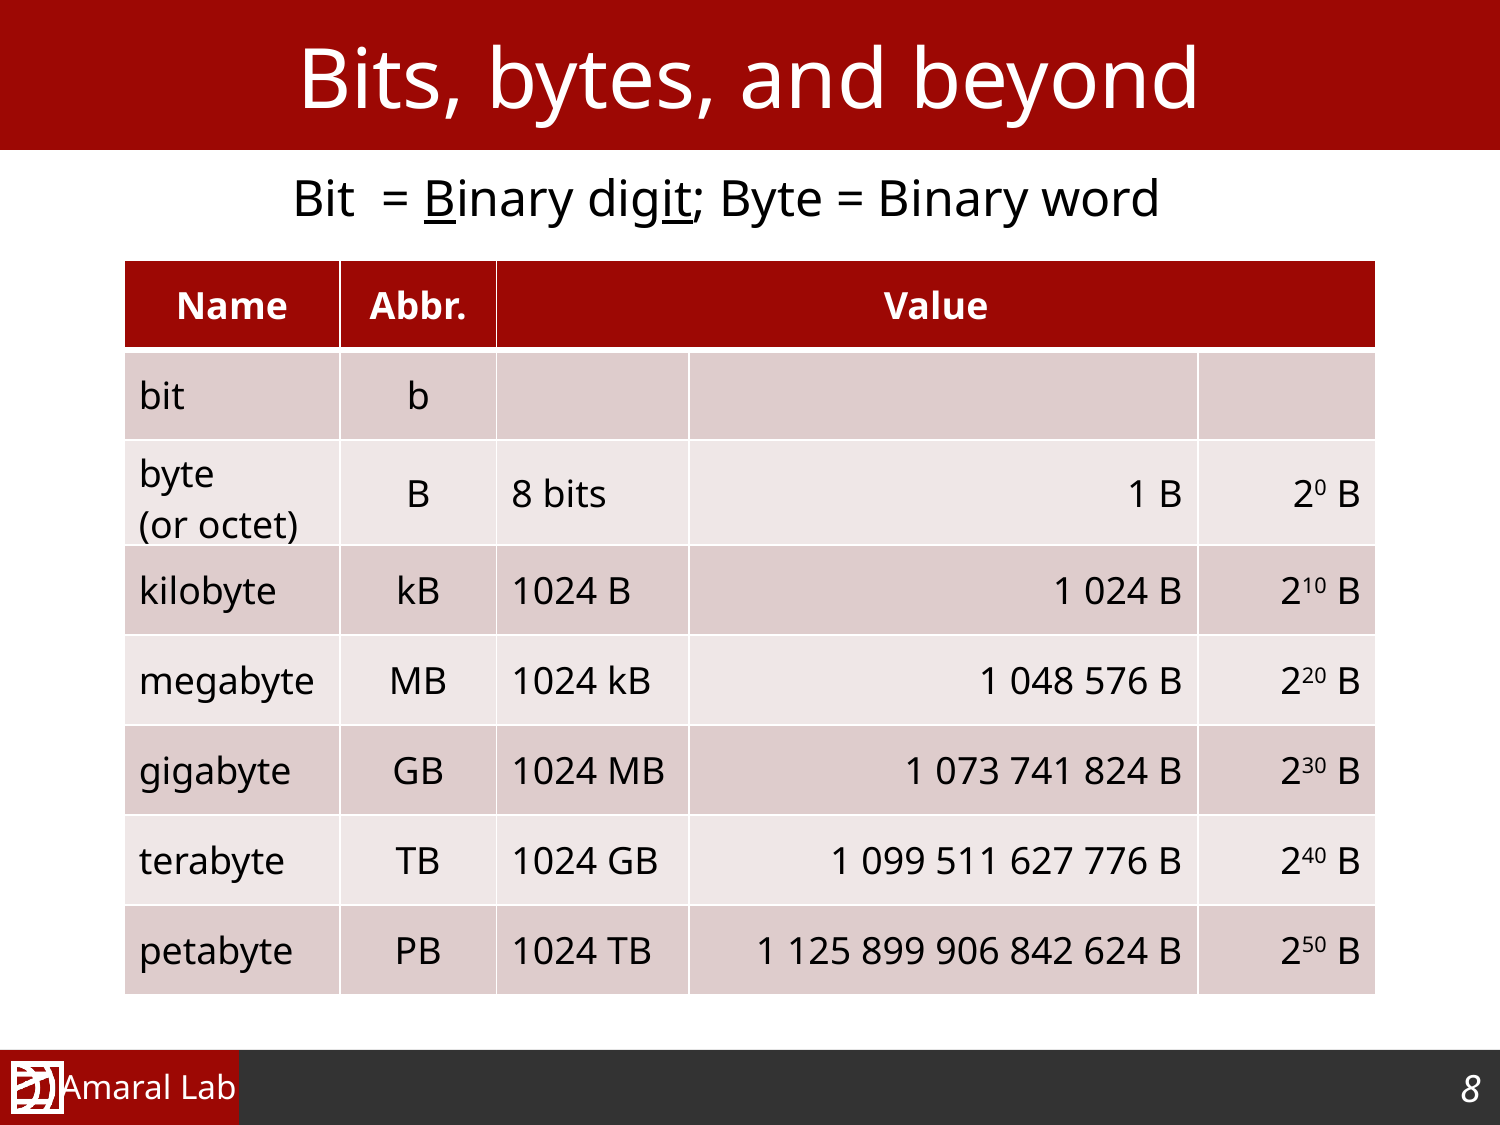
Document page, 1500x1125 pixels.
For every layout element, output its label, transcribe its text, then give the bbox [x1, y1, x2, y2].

table_cell 250 B [1199, 906, 1375, 994]
table_cell 1024 B [497, 546, 688, 634]
table_header Abbr. [341, 261, 496, 347]
table_cell 1 B [690, 441, 1197, 544]
text_box Bit = Binary digit; Byte = Binary word [265, 158, 1189, 234]
table_cell 240 B [1199, 816, 1375, 904]
table_cell PB [341, 906, 496, 994]
table_cell [497, 353, 688, 439]
table_cell megabyte [125, 636, 339, 724]
table_cell 1 099 511 627 776 B [690, 816, 1197, 904]
table_cell petabyte [125, 906, 339, 994]
table_cell B [341, 441, 496, 544]
table_cell [690, 353, 1197, 439]
table_cell terabyte [125, 816, 339, 904]
table_cell 1 073 741 824 B [690, 726, 1197, 814]
table_cell MB [341, 636, 496, 724]
table_header Name [125, 261, 339, 347]
table_cell 210 B [1199, 546, 1375, 634]
table_cell 1024 GB [497, 816, 688, 904]
table_cell 1024 TB [497, 906, 688, 994]
table_cell gigabyte [125, 726, 339, 814]
table_cell GB [341, 726, 496, 814]
table_cell kB [341, 546, 496, 634]
table_cell 230 B [1199, 726, 1375, 814]
table_cell 220 B [1199, 636, 1375, 724]
table_cell 1024 kB [497, 636, 688, 724]
table_cell bit [125, 353, 339, 439]
table_cell 8 bits [497, 441, 688, 544]
table_cell kilobyte [125, 546, 339, 634]
table_cell 1024 MB [497, 726, 688, 814]
table_cell TB [341, 816, 496, 904]
title Bits, bytes, and beyond [0, 0, 1500, 151]
table_cell 1 024 B [690, 546, 1197, 634]
table_cell 20 B [1199, 441, 1375, 544]
table_cell 1 125 899 906 842 624 B [690, 906, 1197, 994]
table_cell byte (or octet) [125, 441, 339, 544]
picture [11, 1061, 64, 1114]
table_cell 1 048 576 B [690, 636, 1197, 724]
table_cell b [341, 353, 496, 439]
table_header Value [497, 261, 1375, 347]
table_cell [1199, 353, 1375, 439]
